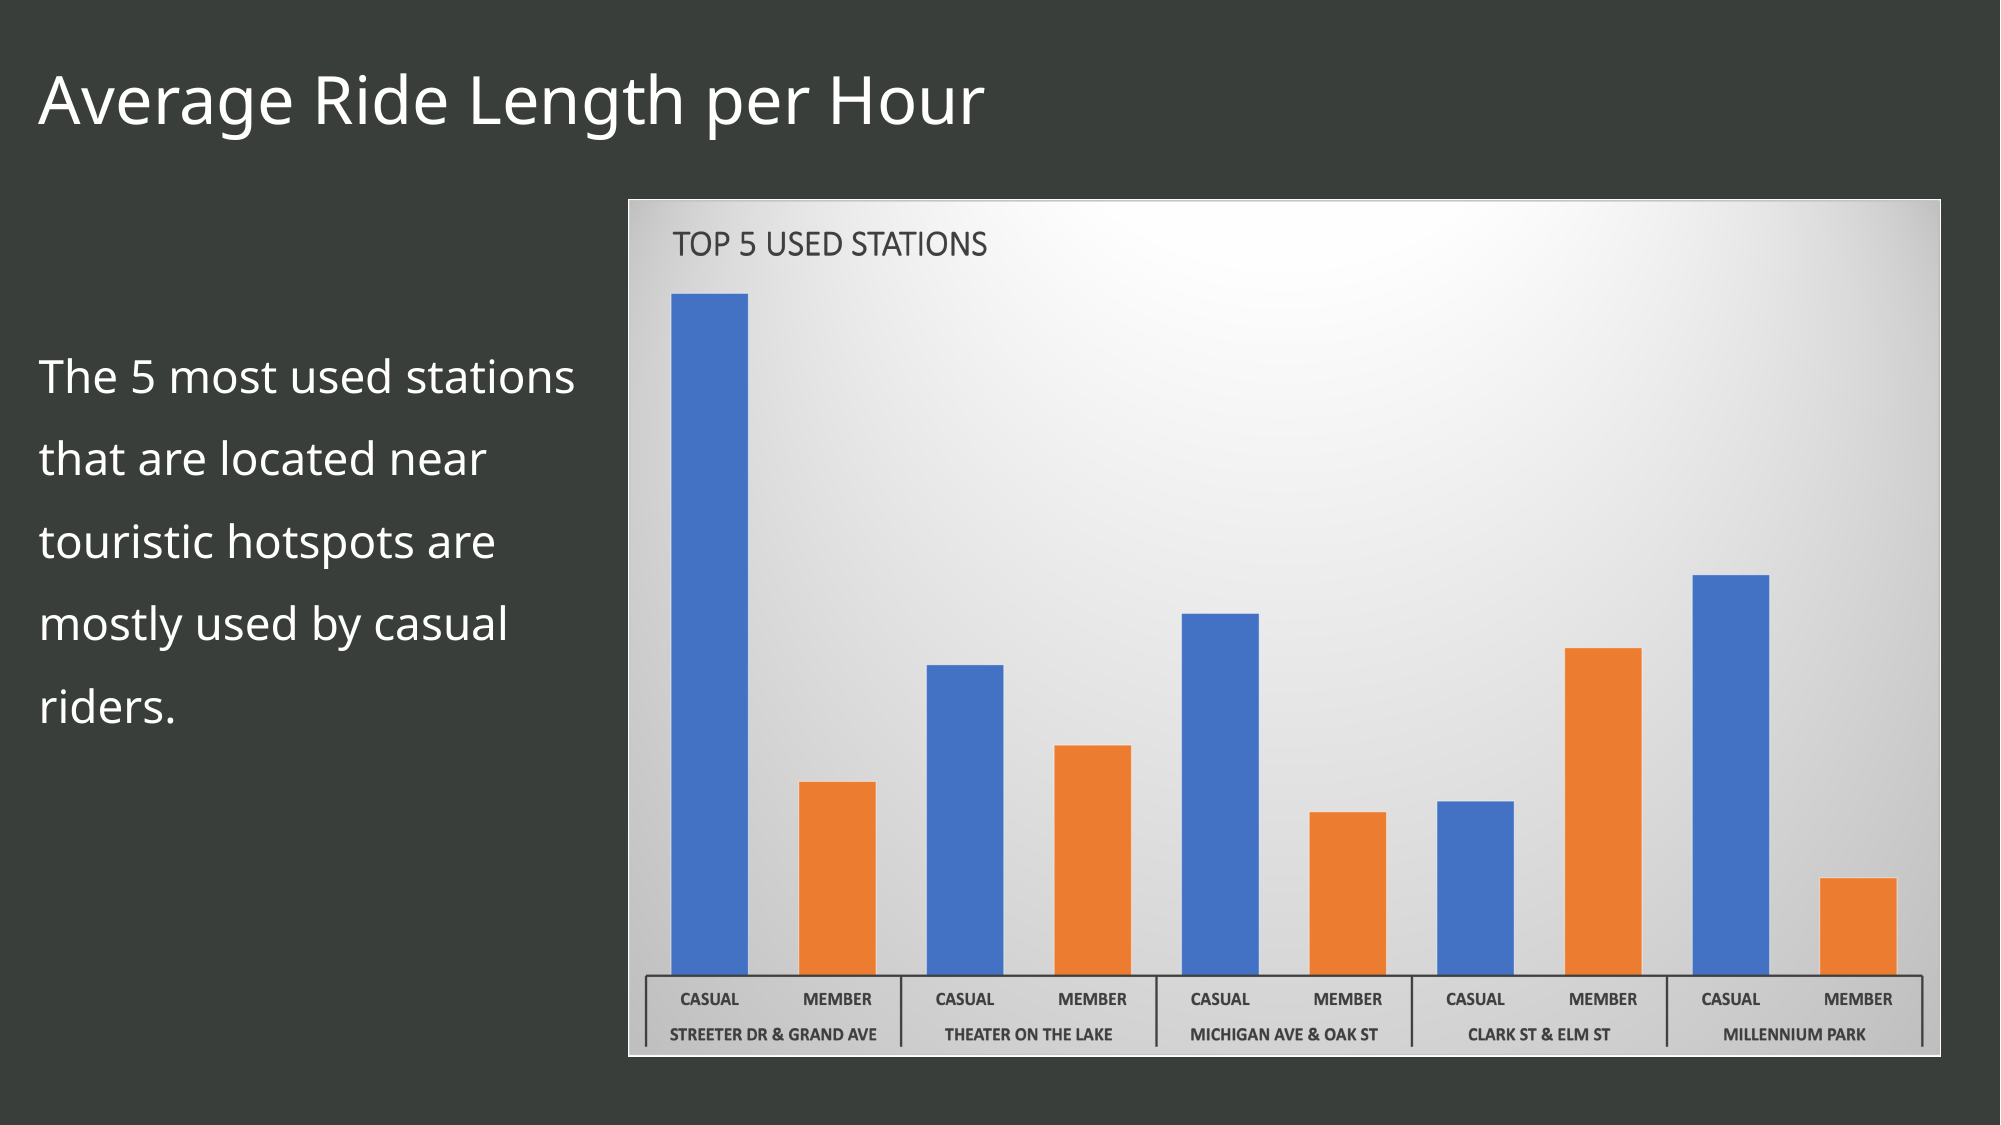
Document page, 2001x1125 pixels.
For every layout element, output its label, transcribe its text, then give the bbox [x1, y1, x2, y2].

text_box Average Ride Length per Hour [23, 50, 1550, 200]
text_box The 5 most used stations that are located near touristic hotspots are mostly used by casual riders. [23, 312, 603, 764]
picture [628, 199, 1941, 1058]
